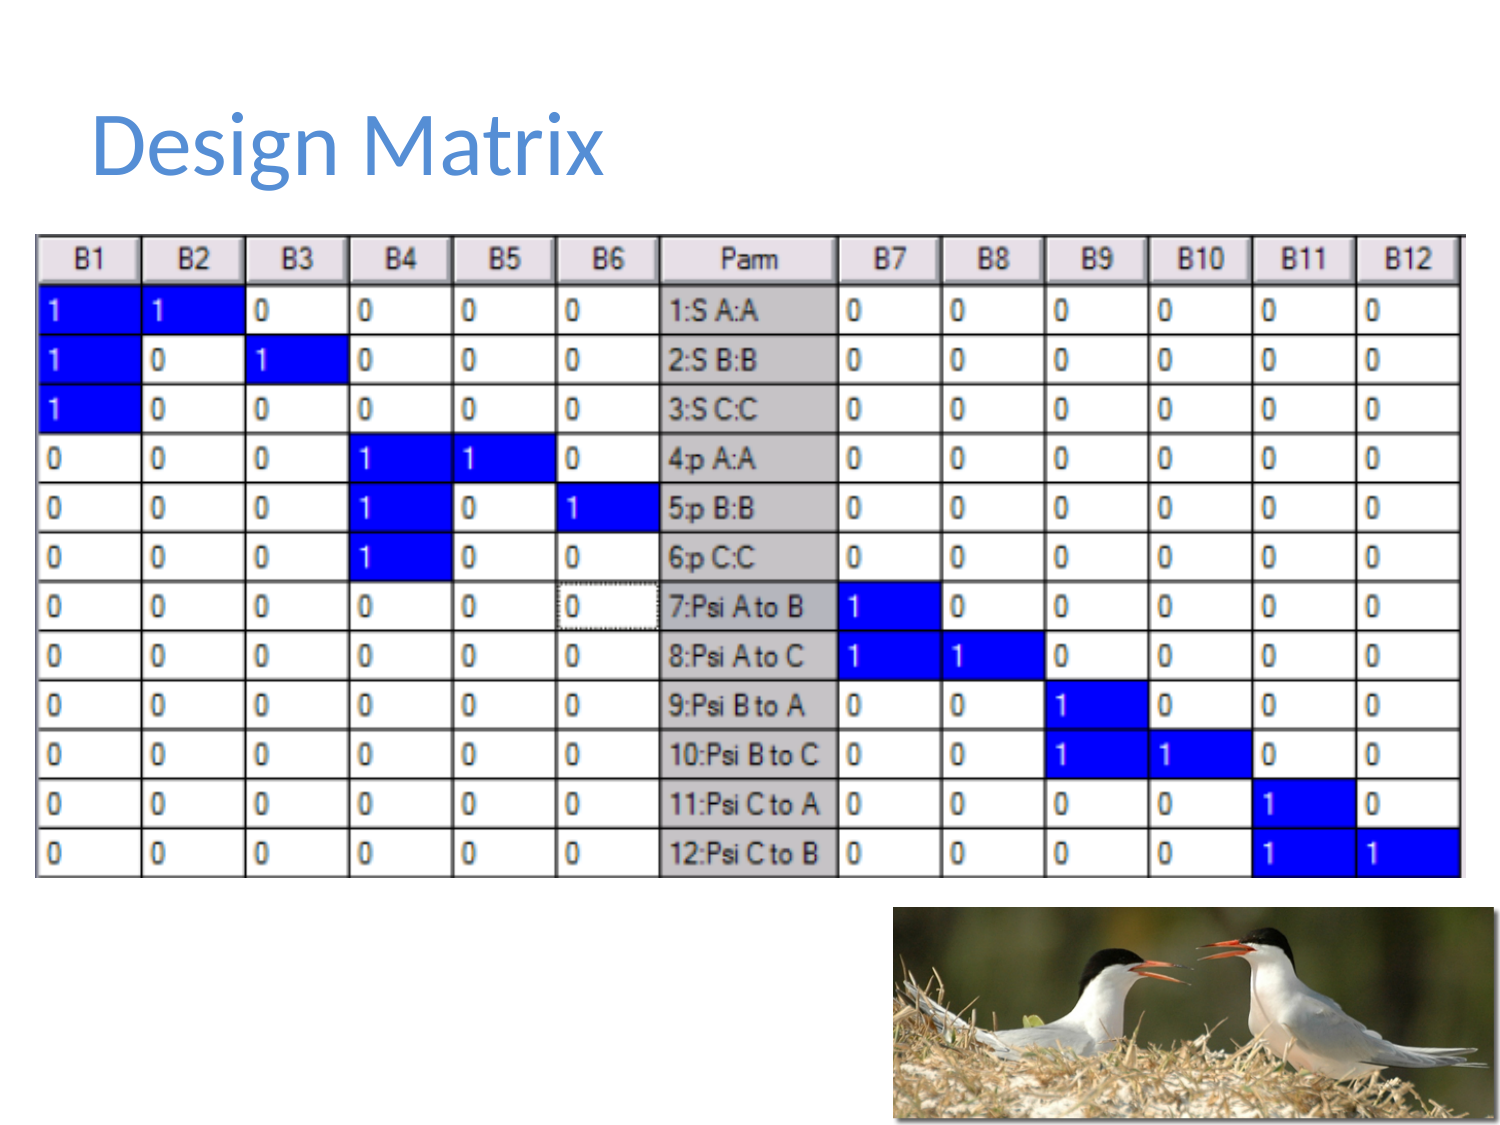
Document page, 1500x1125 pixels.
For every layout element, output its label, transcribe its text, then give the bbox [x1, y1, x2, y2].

picture [34, 234, 1467, 878]
title Design Matrix [75, 45, 1425, 233]
picture [892, 906, 1500, 1125]
